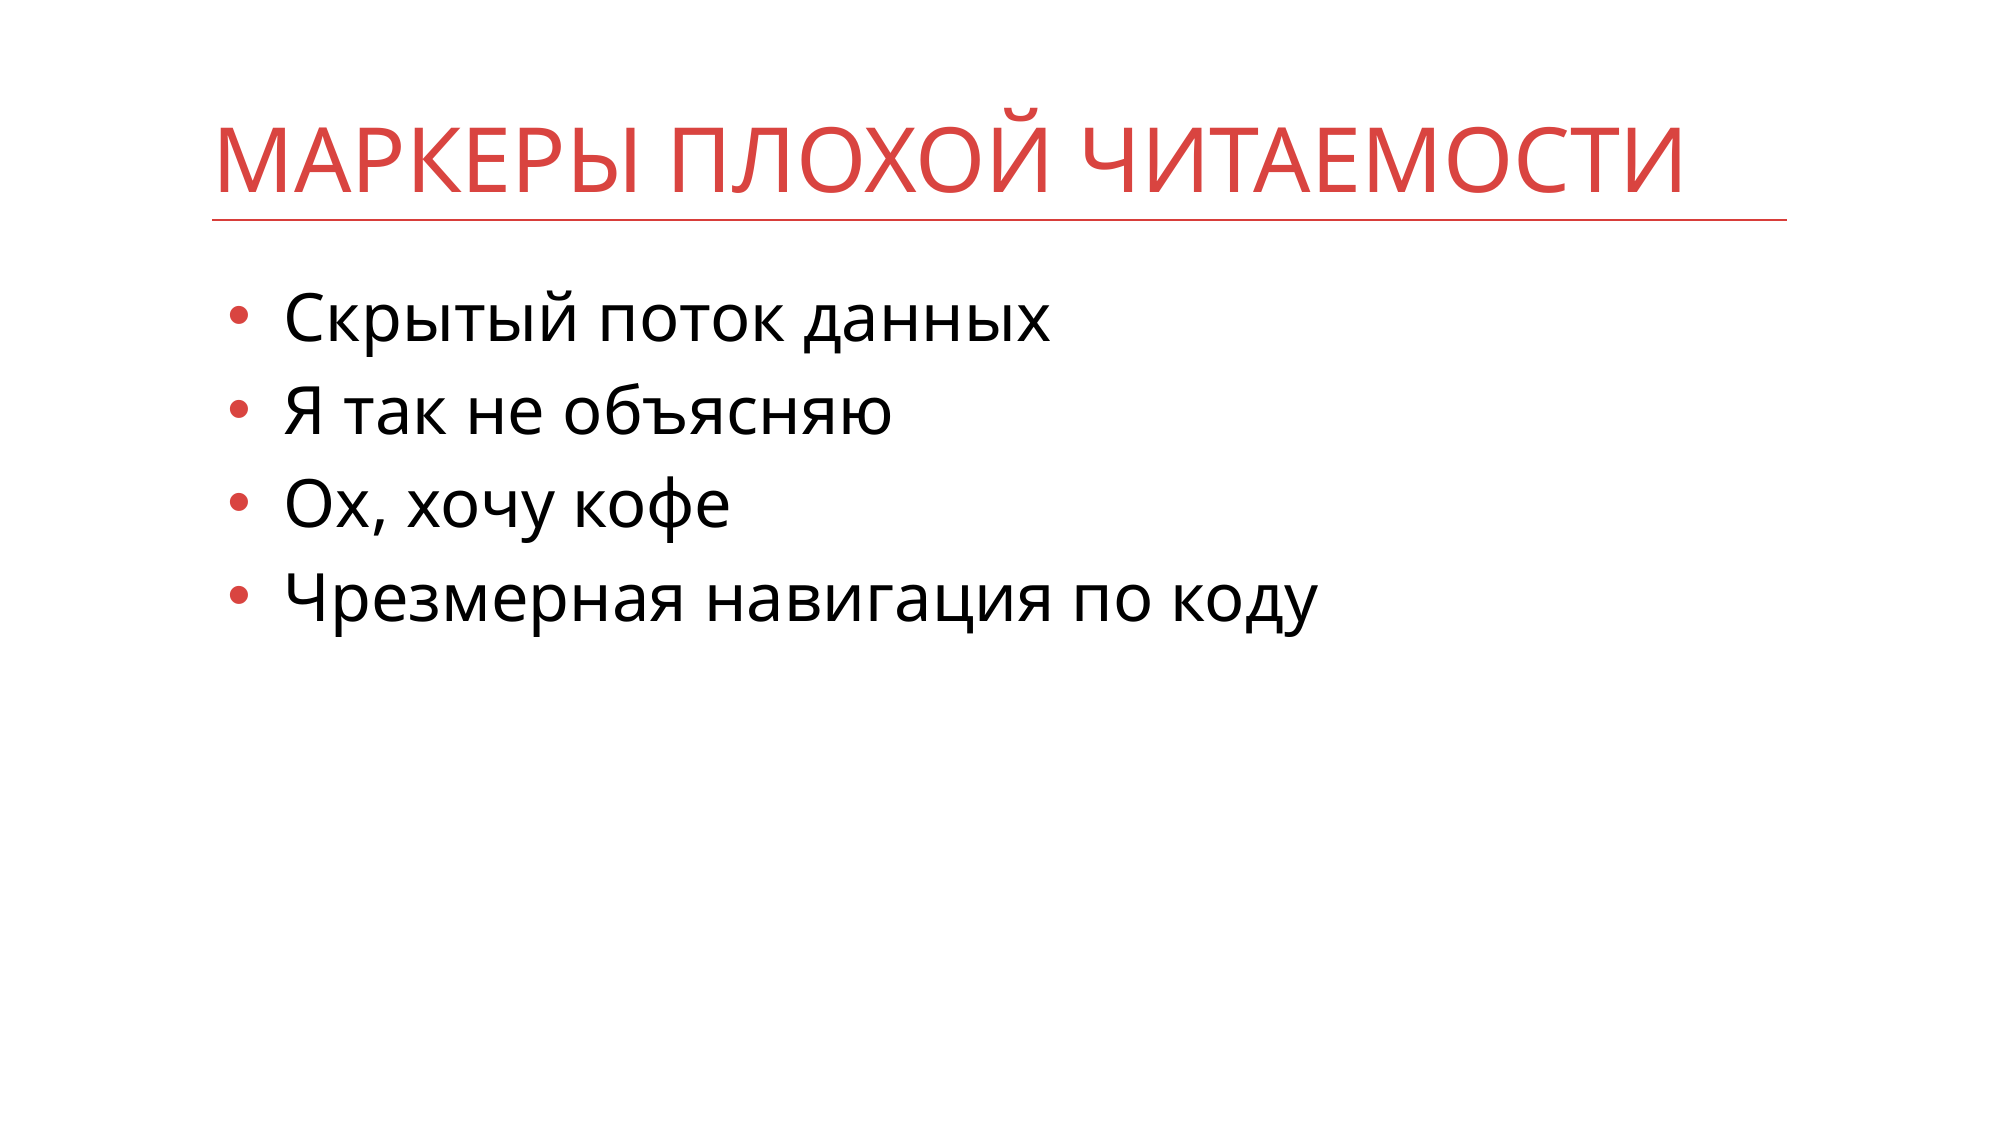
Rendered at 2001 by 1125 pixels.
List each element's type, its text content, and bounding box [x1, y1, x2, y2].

list Скрытый поток данных Я так не объясняю Ох, хочу кофе Чрезмерная навигация по коду [212, 267, 1788, 1035]
title Маркеры плохой читаемости [212, 90, 1788, 220]
